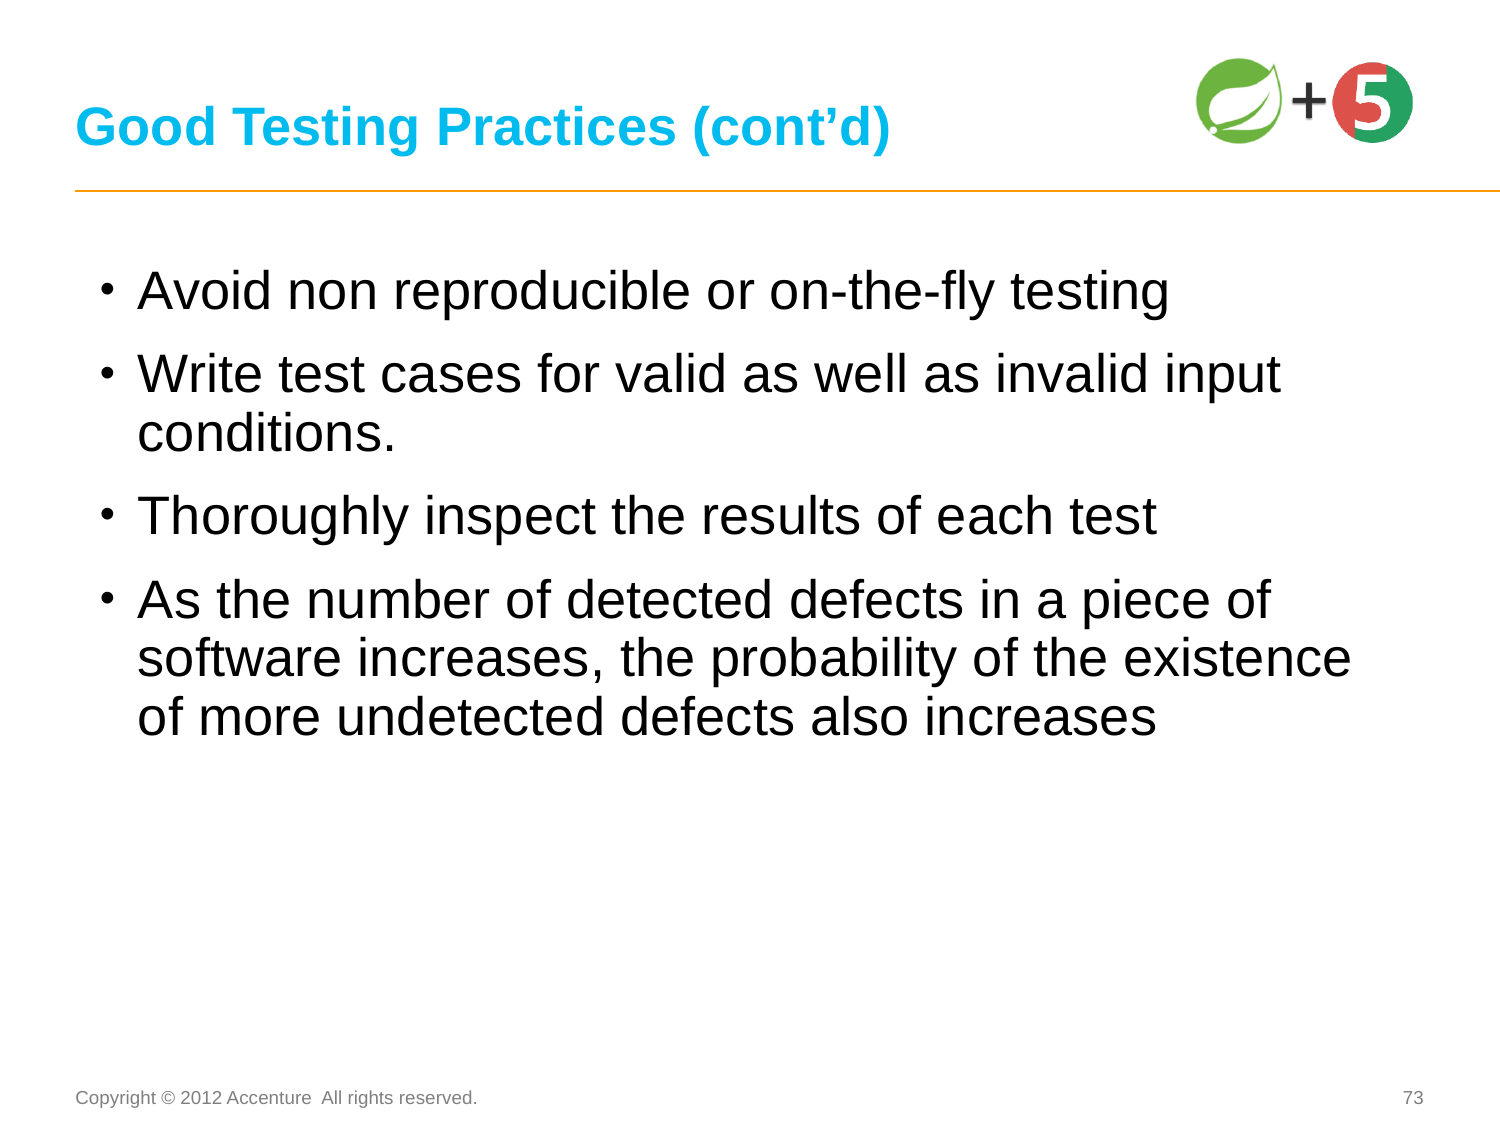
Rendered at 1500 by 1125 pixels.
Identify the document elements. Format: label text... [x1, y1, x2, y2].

list Avoid non reproducible or on-the-fly testing Write test cases for valid as well as invalid input conditions. Thoroughly inspect the results of each test As the number of detected defects in a piece of software increases, the probability of the existence of more undetected defects also increases [99, 262, 1375, 938]
title Good Testing Practices (cont’d) [75, 27, 1422, 157]
